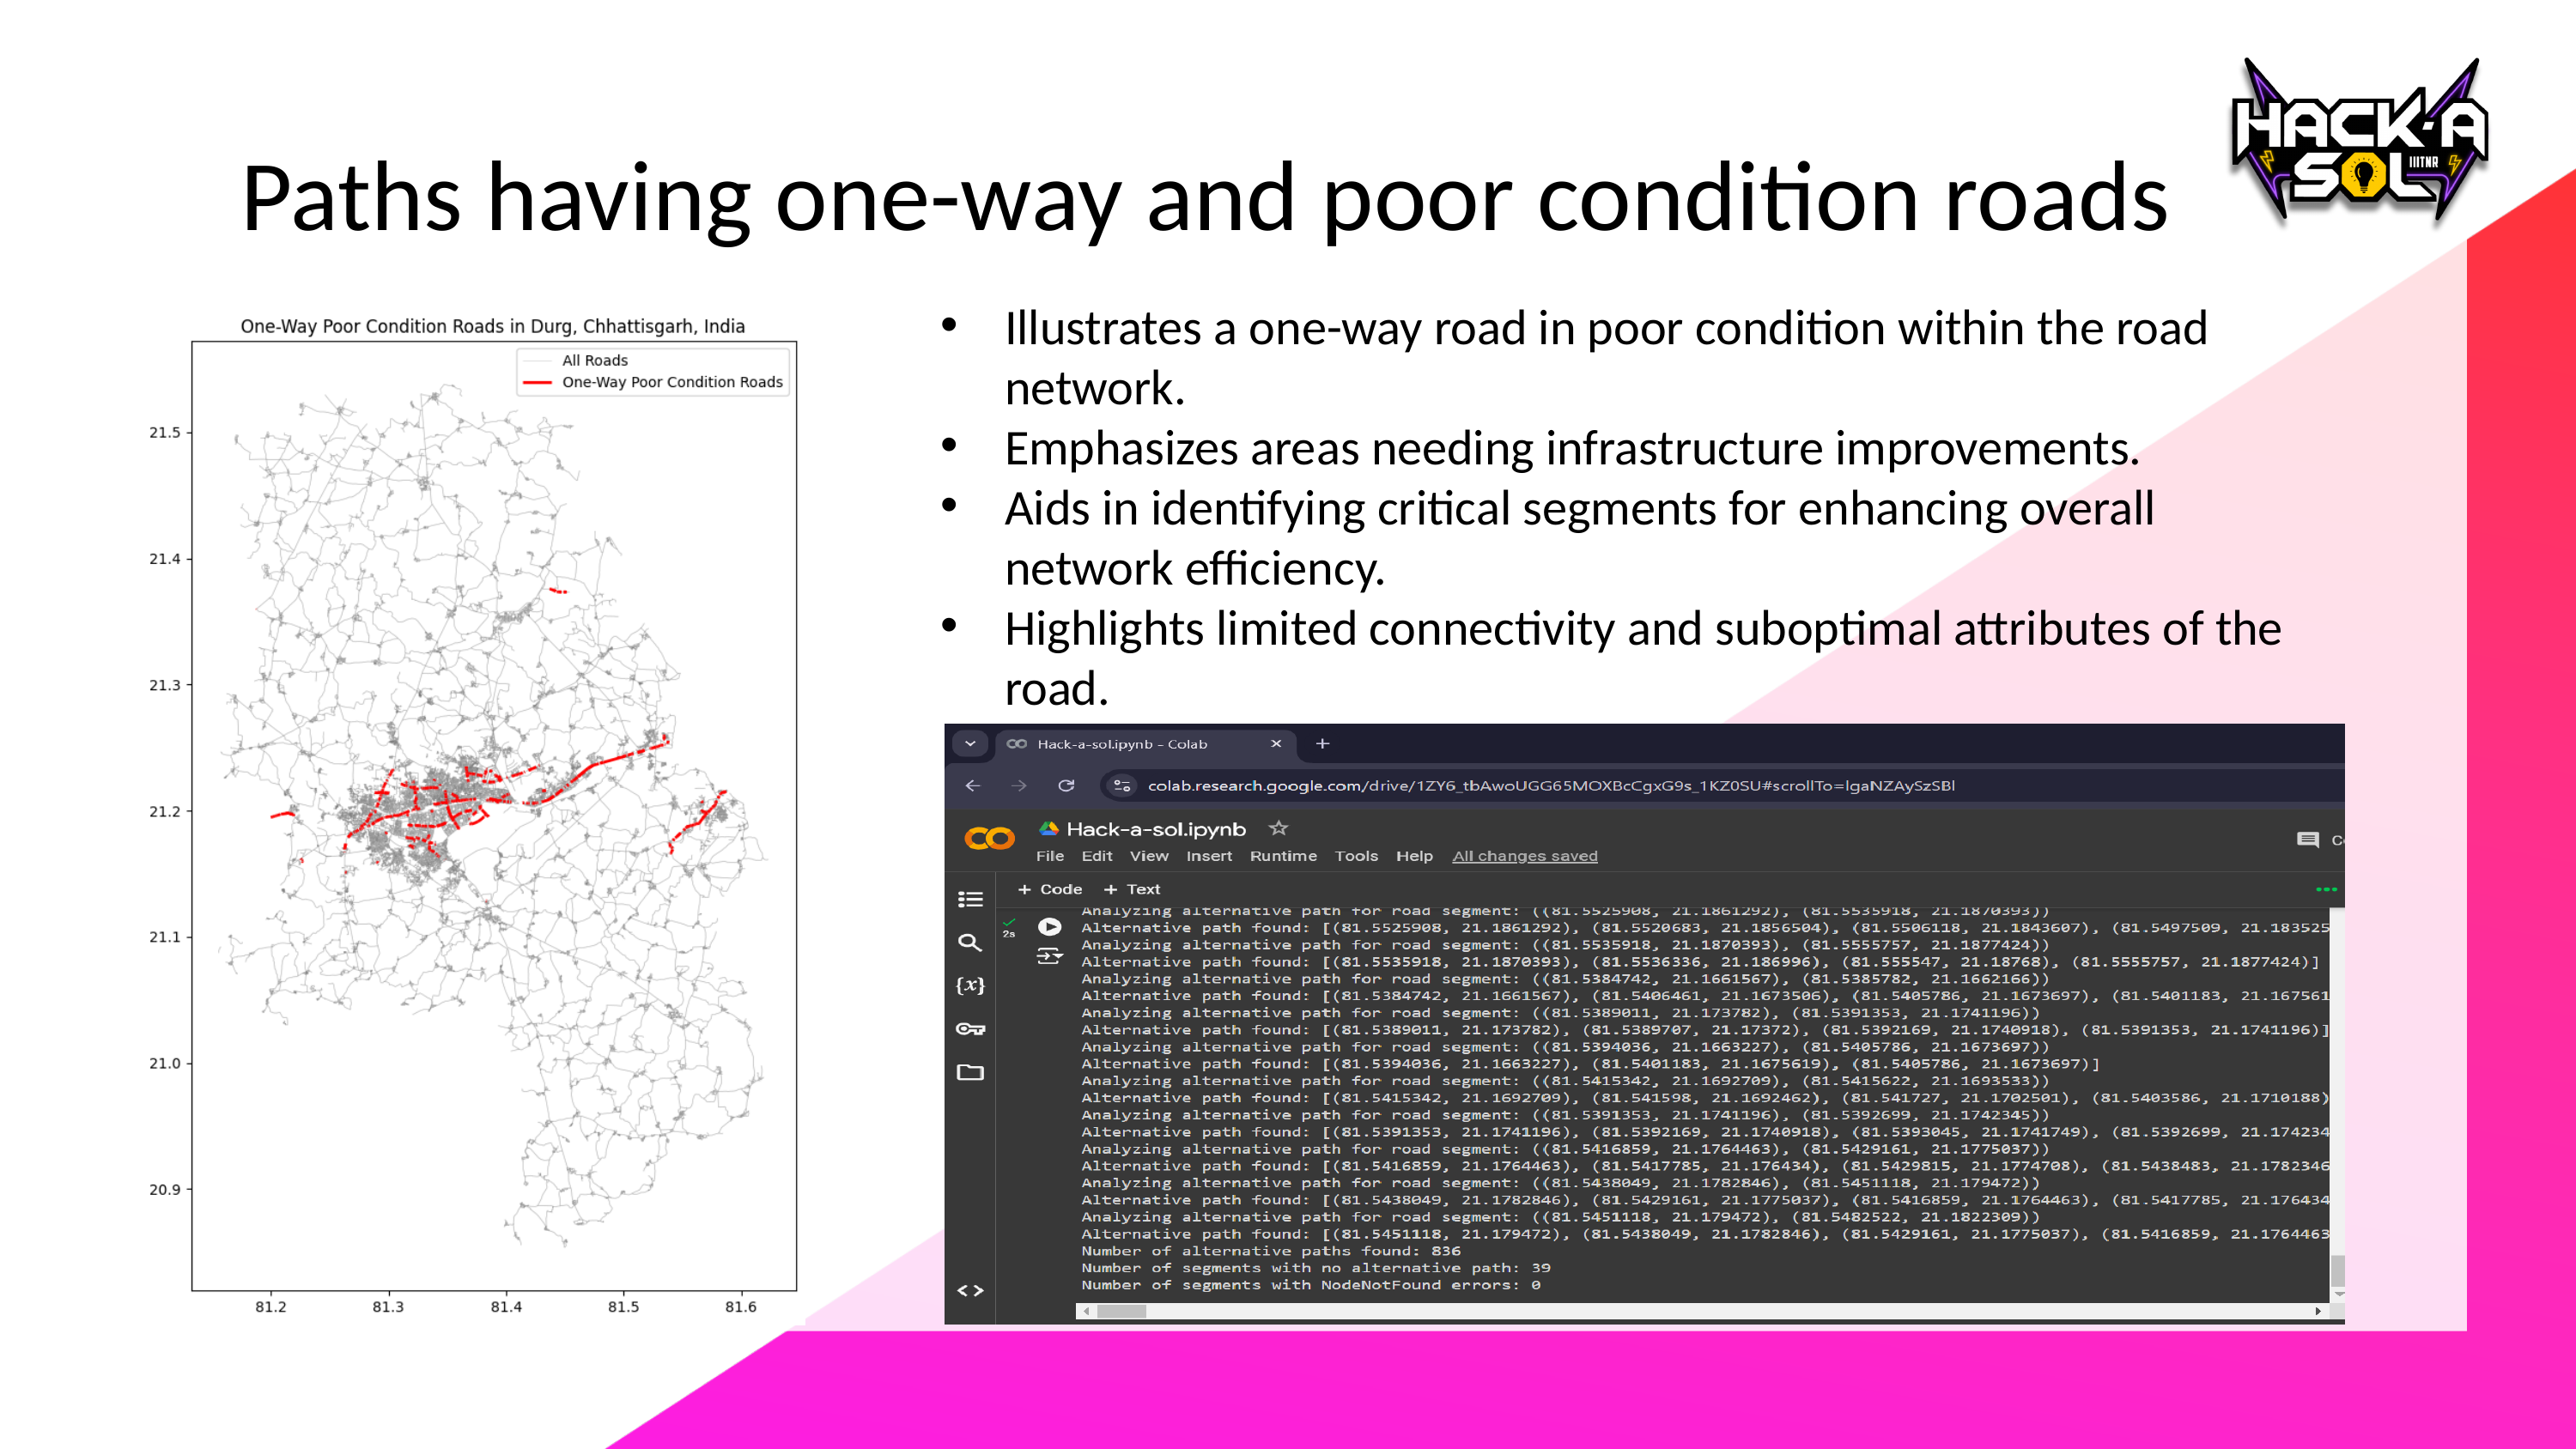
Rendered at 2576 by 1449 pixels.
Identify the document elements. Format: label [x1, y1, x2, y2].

picture [139, 307, 805, 1325]
picture [477, 147, 2576, 1449]
picture [944, 724, 2345, 1325]
text_box [2171, 0, 2548, 145]
text_box [108, 117, 2468, 1331]
